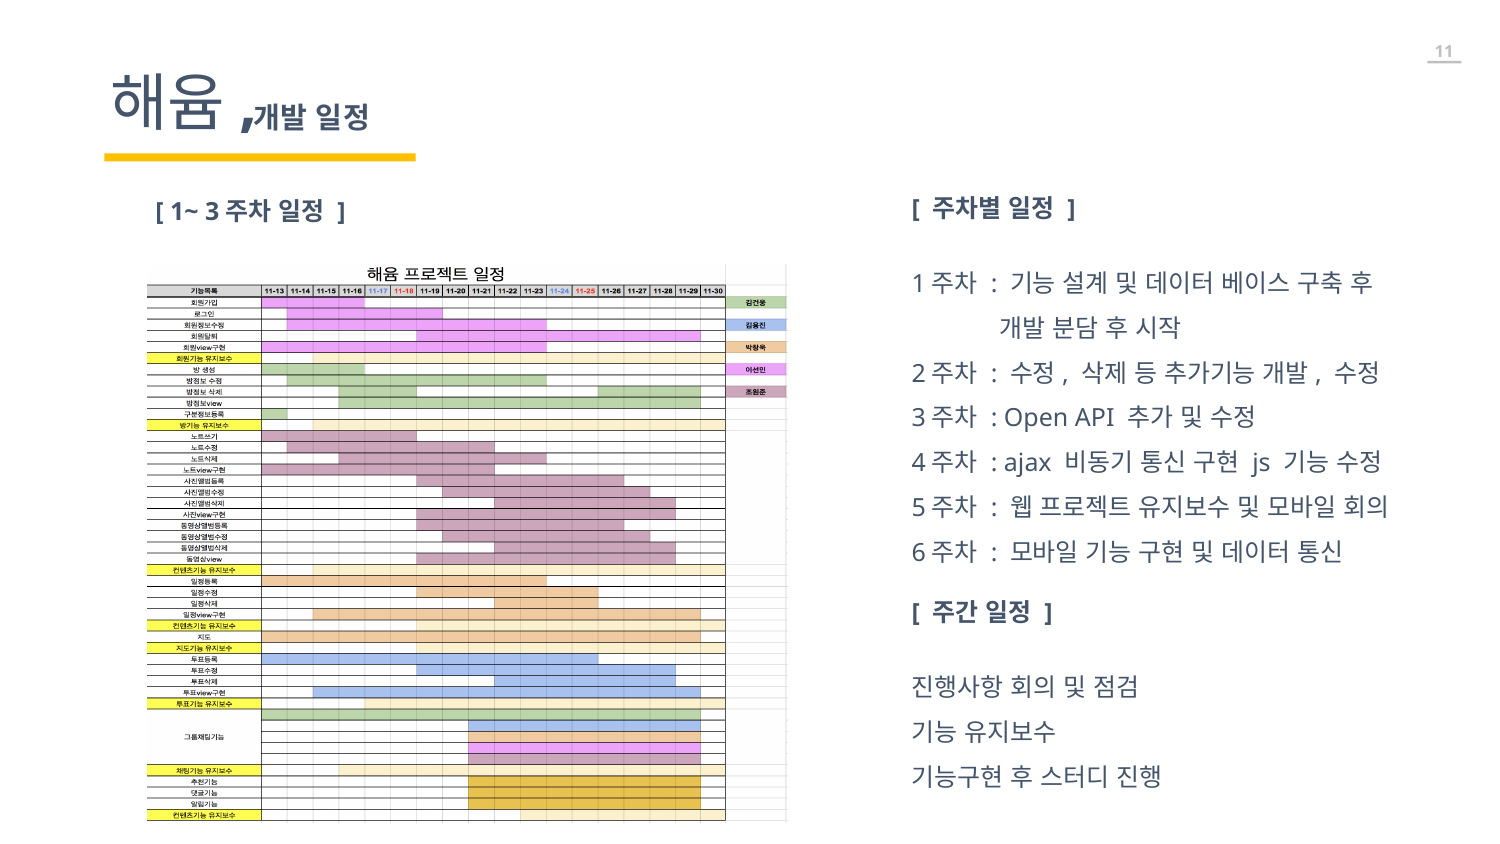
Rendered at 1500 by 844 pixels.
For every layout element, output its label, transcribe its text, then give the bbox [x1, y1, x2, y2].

text_box [ 주차별 일정 ] 1주차 : 기능 설계 및 데이터 베이스 구축 후 개발 분담 후 시작 2주차 : 수정, 삭제 등 추가기능 개발, 수정 3주차 : Open API 추가 및 수정 4주차 : ajax 비동기 통신 구현 js 기능 수정 5주차 : 웹 프로젝트 유지보수 및 모바일 회의 6주차 : 모바일 기능 구현 및 데이터 통신 [ 주간 일정 ] 진행사항 회의 및 점검 기능 유지보수 기능구현 후 스터디 진행 [896, 177, 1467, 813]
text_box 개발 일정 [298, 91, 416, 142]
text_box [104, 153, 416, 162]
text_box 해윰, [104, 60, 298, 142]
text_box [ 1~ 3주차 일정 ] [140, 180, 710, 252]
picture [147, 263, 789, 823]
